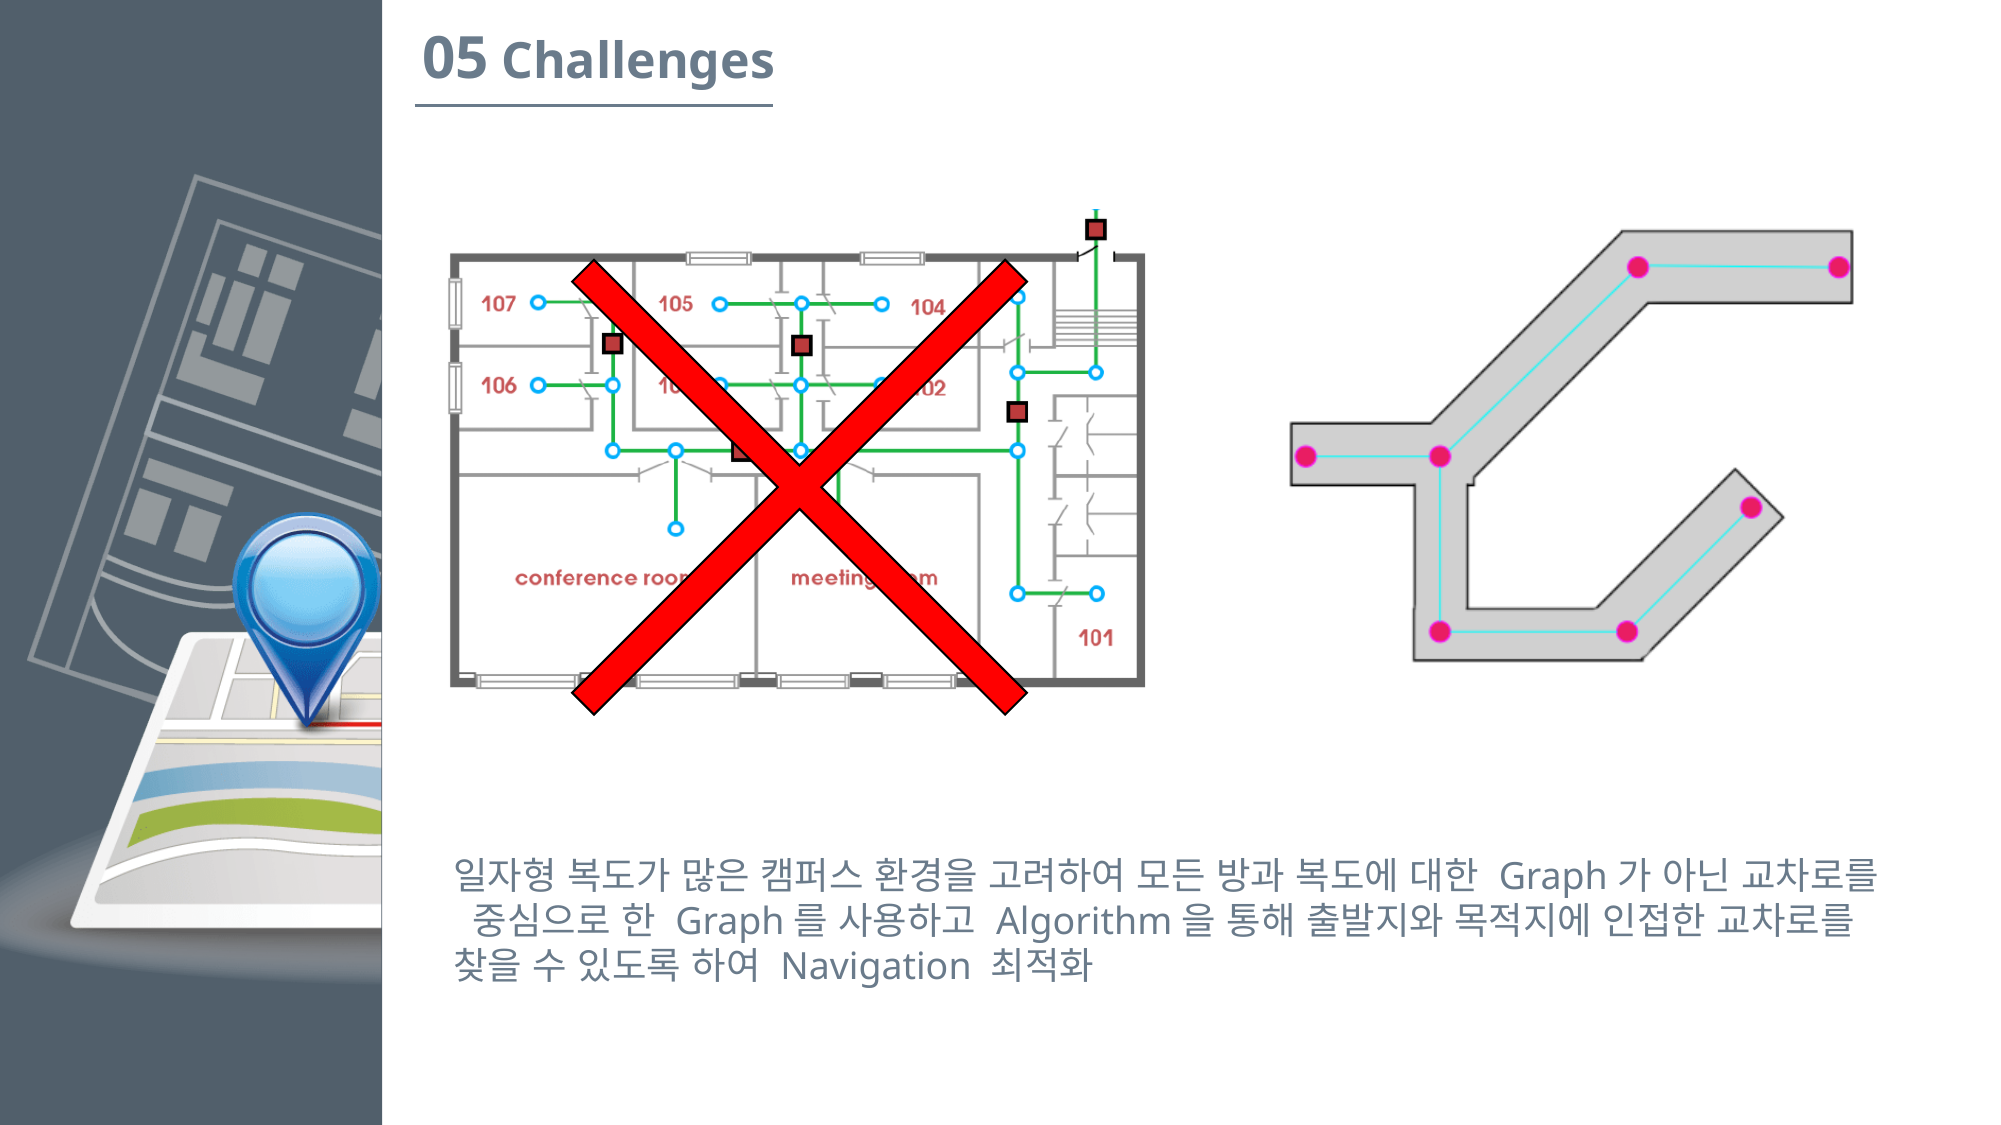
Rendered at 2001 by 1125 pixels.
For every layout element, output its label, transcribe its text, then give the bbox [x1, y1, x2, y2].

text_box 일자형 복도가 많은 캠퍼스 환경을 고려하여 모든 방과 복도에 대한 Graph가 아닌 교차로를 중심으로 한 Graph를 사용하고 Algorithm을 통해 출발지와 목적지에 인접한 교차로를 찾을 수 있도록 하여 Navigation 최적화 [438, 875, 1924, 964]
text_box 05 Challenges [406, 0, 1250, 110]
picture [0, 117, 382, 1002]
picture [1273, 161, 1903, 718]
picture [414, 209, 1184, 718]
